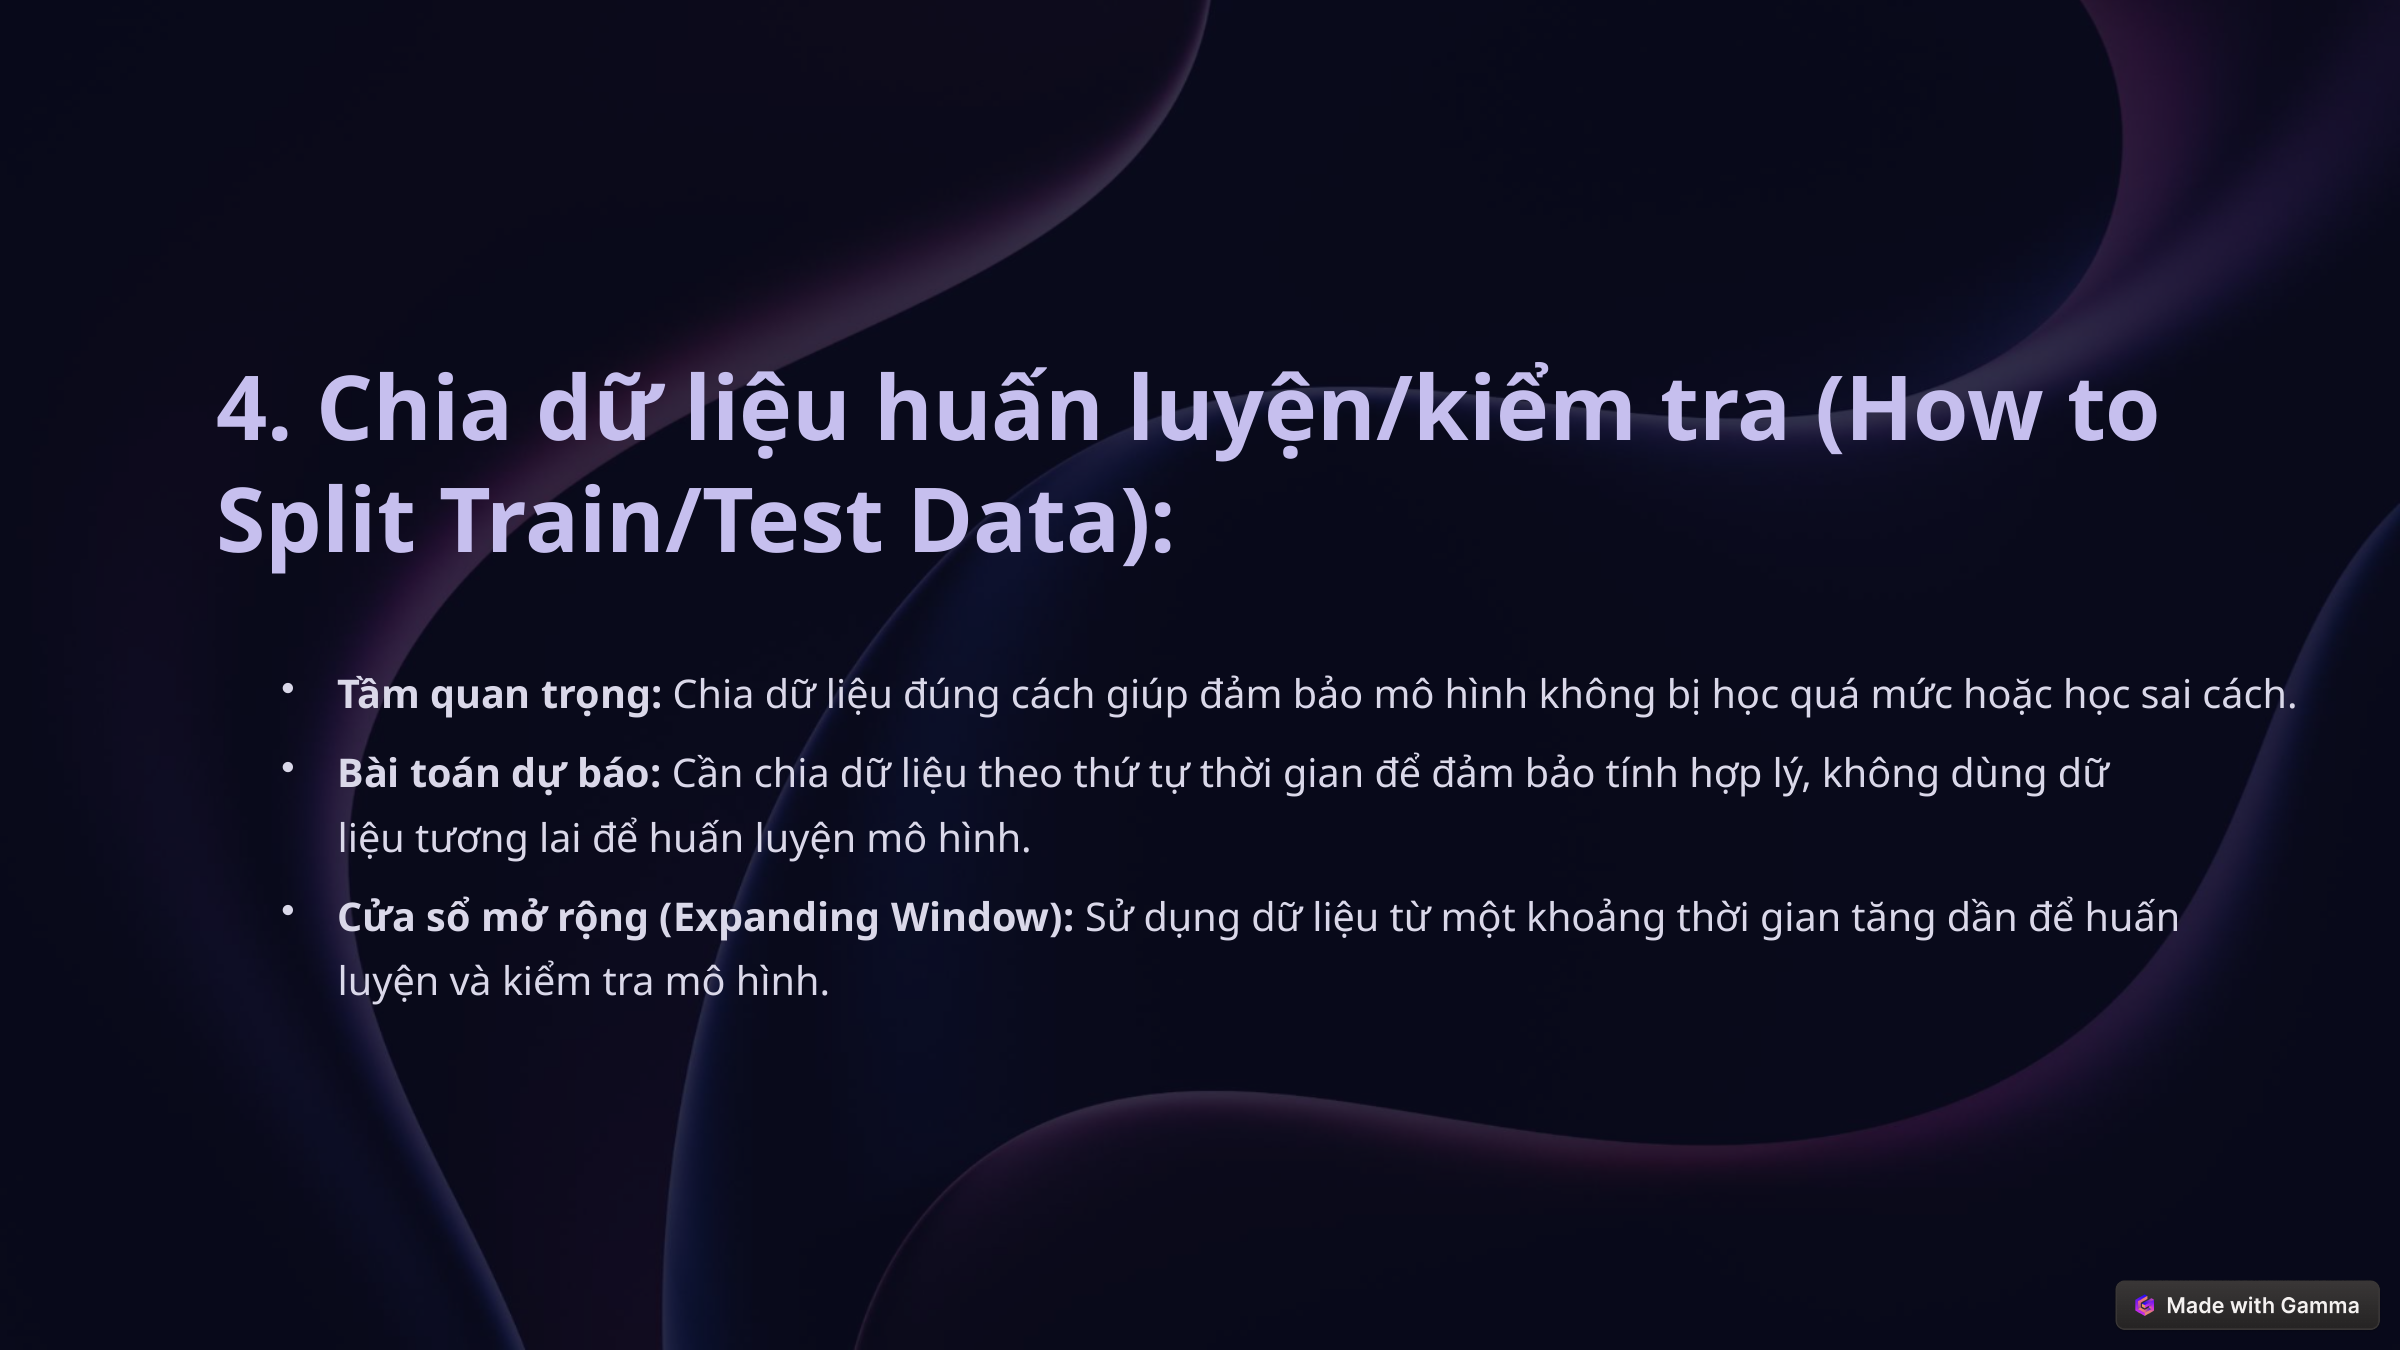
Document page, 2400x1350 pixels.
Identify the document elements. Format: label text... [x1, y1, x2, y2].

picture [2106, 1271, 2389, 1339]
text_box Tầm quan trọng: Chia dữ liệu đúng cách giúp đảm bảo mô hình không bị học quá mức hoặc học sai cách. [281, 651, 2184, 717]
text_box 4. Chia dữ liệu huấn luyện/kiểm tra (How to Split Train/Test Data): [216, 345, 2184, 571]
text_box Bài toán dự báo: Cần chia dữ liệu theo thứ tự thời gian để đảm bảo tính hợp lý, không dùng dữ liệu tương lai để huấn luyện mô hình. [281, 730, 2184, 861]
text_box Cửa sổ mở rộng (Expanding Window): Sử dụng dữ liệu từ một khoảng thời gian tăng dần để huấn luyện và kiểm tra mô hình. [281, 874, 2184, 1005]
